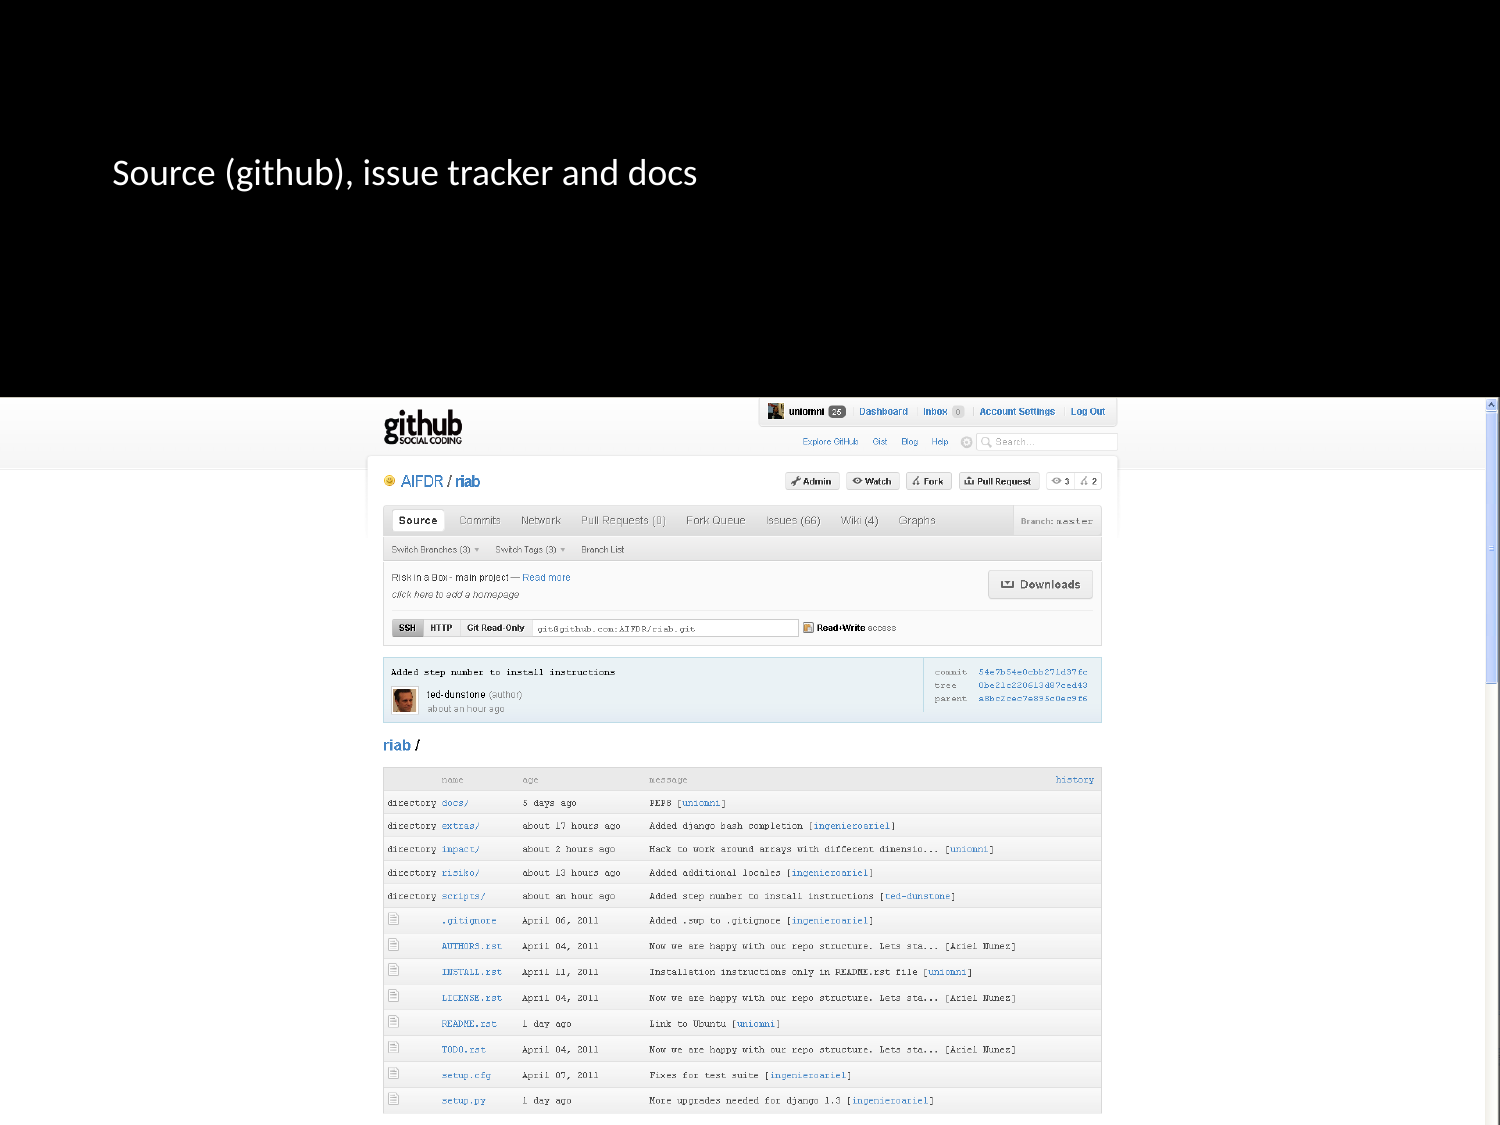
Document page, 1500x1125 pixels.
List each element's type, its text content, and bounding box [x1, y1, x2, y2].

picture [0, 396, 1500, 1125]
text_box Source (github), issue tracker and docs [97, 140, 714, 201]
